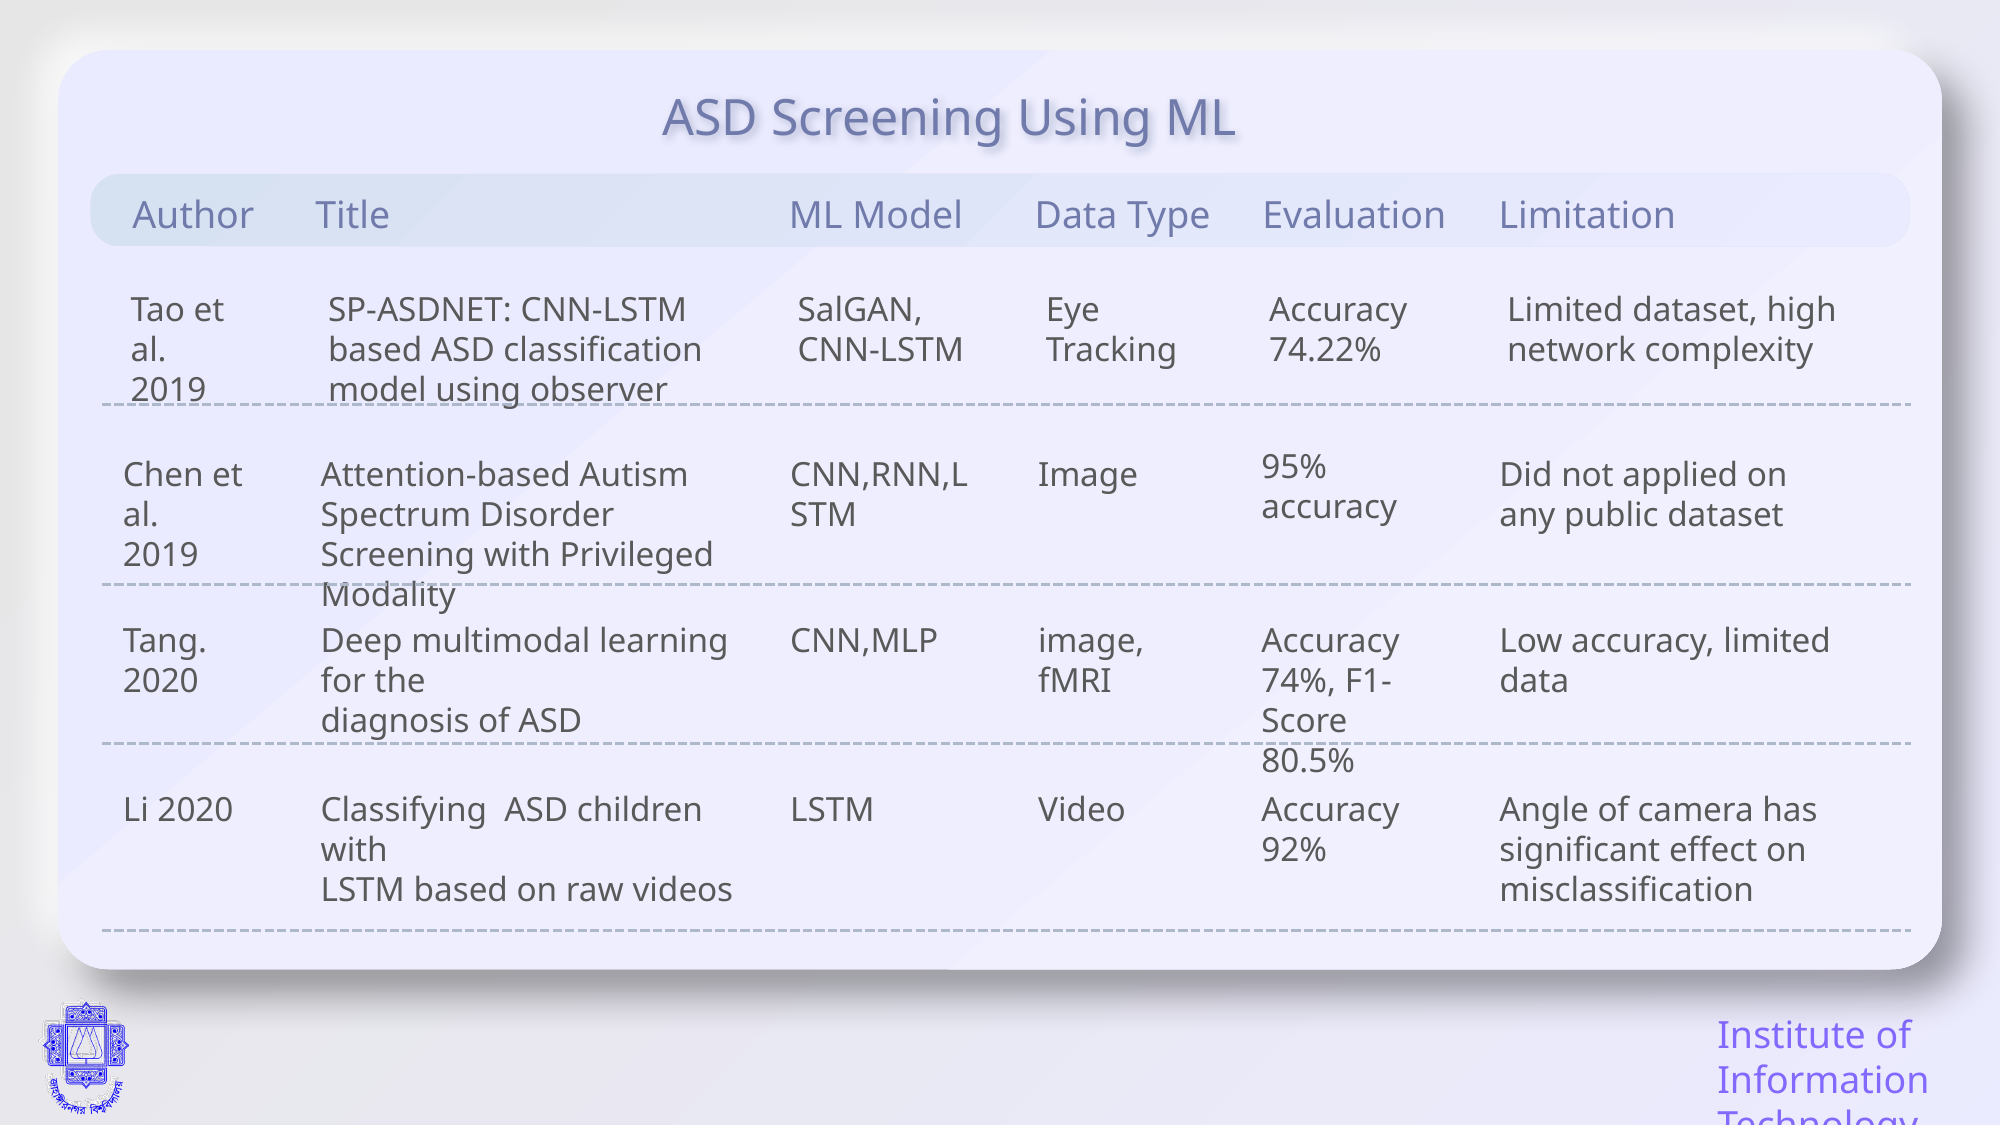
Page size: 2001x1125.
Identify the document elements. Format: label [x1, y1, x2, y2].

text_box [57, 49, 1943, 970]
text_box [107, 779, 1862, 877]
text_box [107, 611, 1862, 708]
text_box [107, 437, 1862, 543]
text_box [115, 280, 1869, 378]
picture [0, 1000, 172, 1116]
